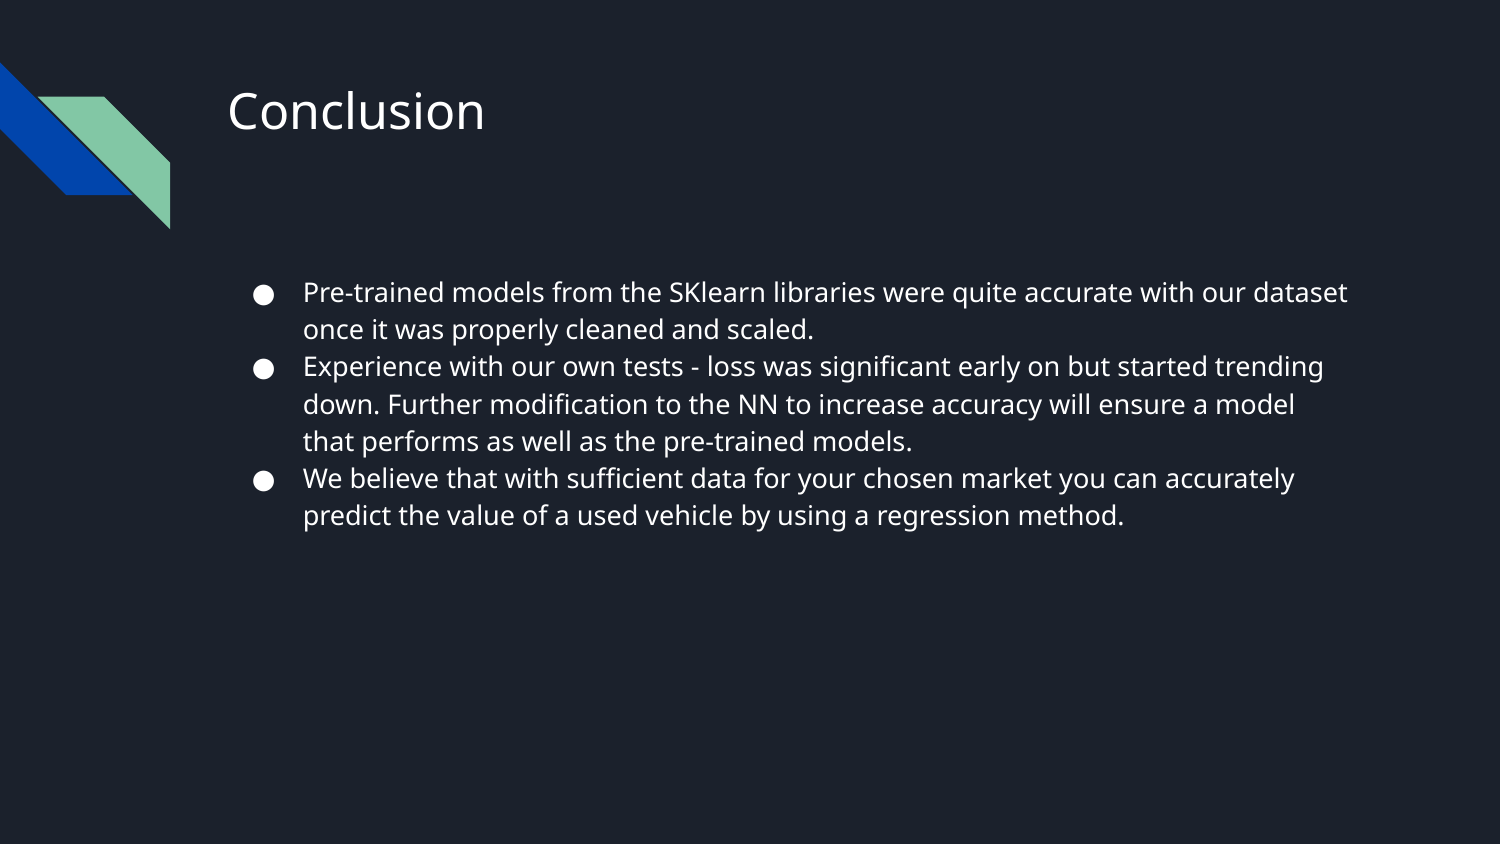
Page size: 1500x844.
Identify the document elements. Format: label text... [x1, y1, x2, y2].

list Pre-trained models from the SKlearn libraries were quite accurate with our dataset once it was properly cleaned and scaled. Experience with our own tests - loss was significant early on but started trending down. Further modification to the NN to increase accuracy will ensure a model that performs as well as the pre-trained models. We believe that with sufficient data for your chosen market you can accurately predict the value of a used vehicle by using a regression method. [212, 255, 1368, 734]
title Conclusion [212, 64, 1368, 215]
